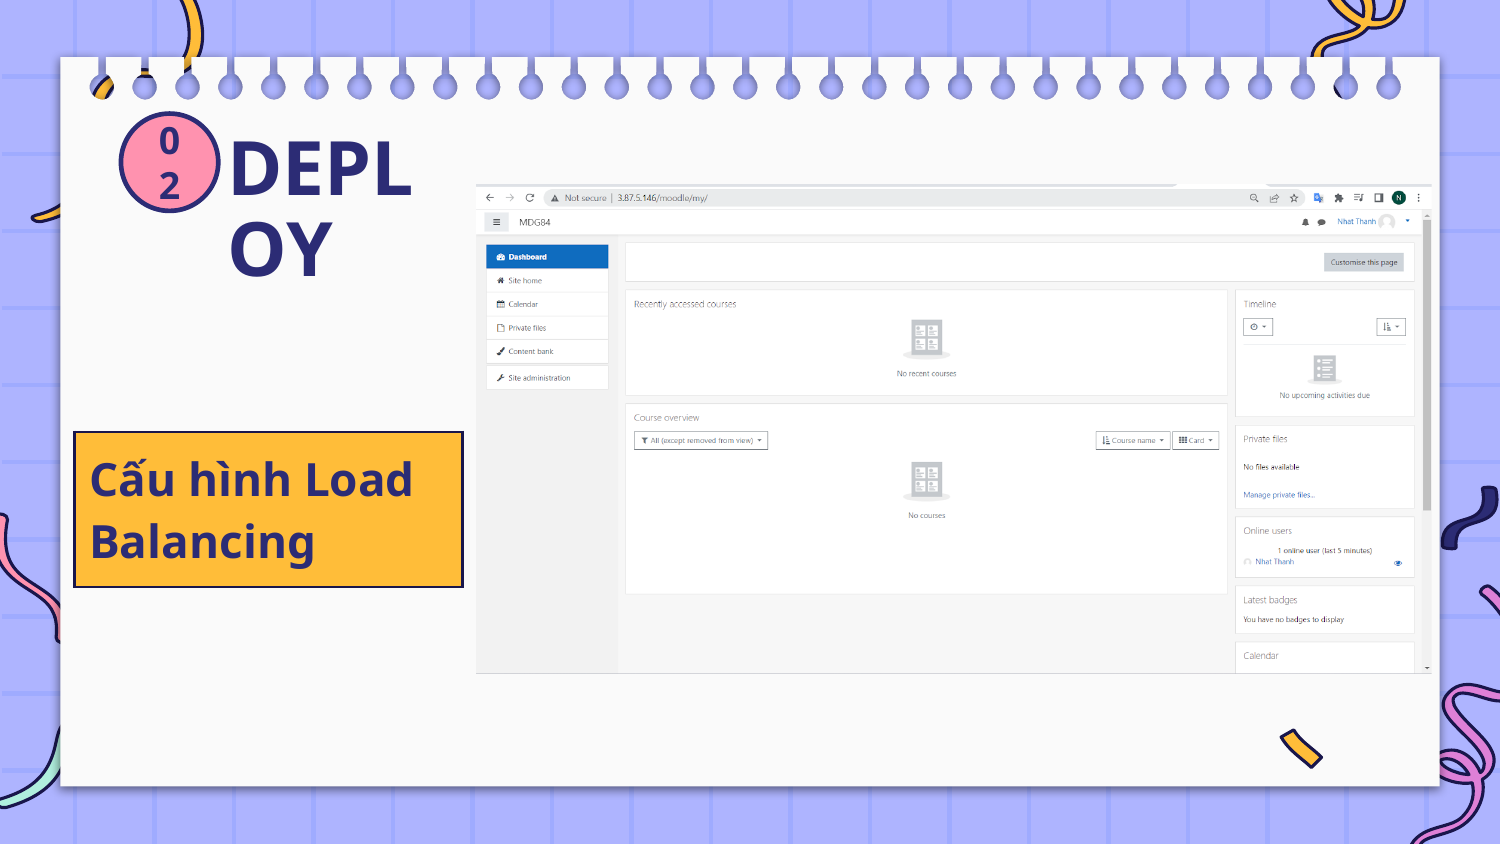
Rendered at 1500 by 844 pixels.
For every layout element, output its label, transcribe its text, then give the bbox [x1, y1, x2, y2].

table_header Cấu hình Load Balancing [76, 433, 461, 586]
text_box [1281, 729, 1322, 768]
title DEPLOY [227, 115, 463, 210]
text_box 02 [120, 113, 219, 211]
picture [475, 184, 1432, 675]
